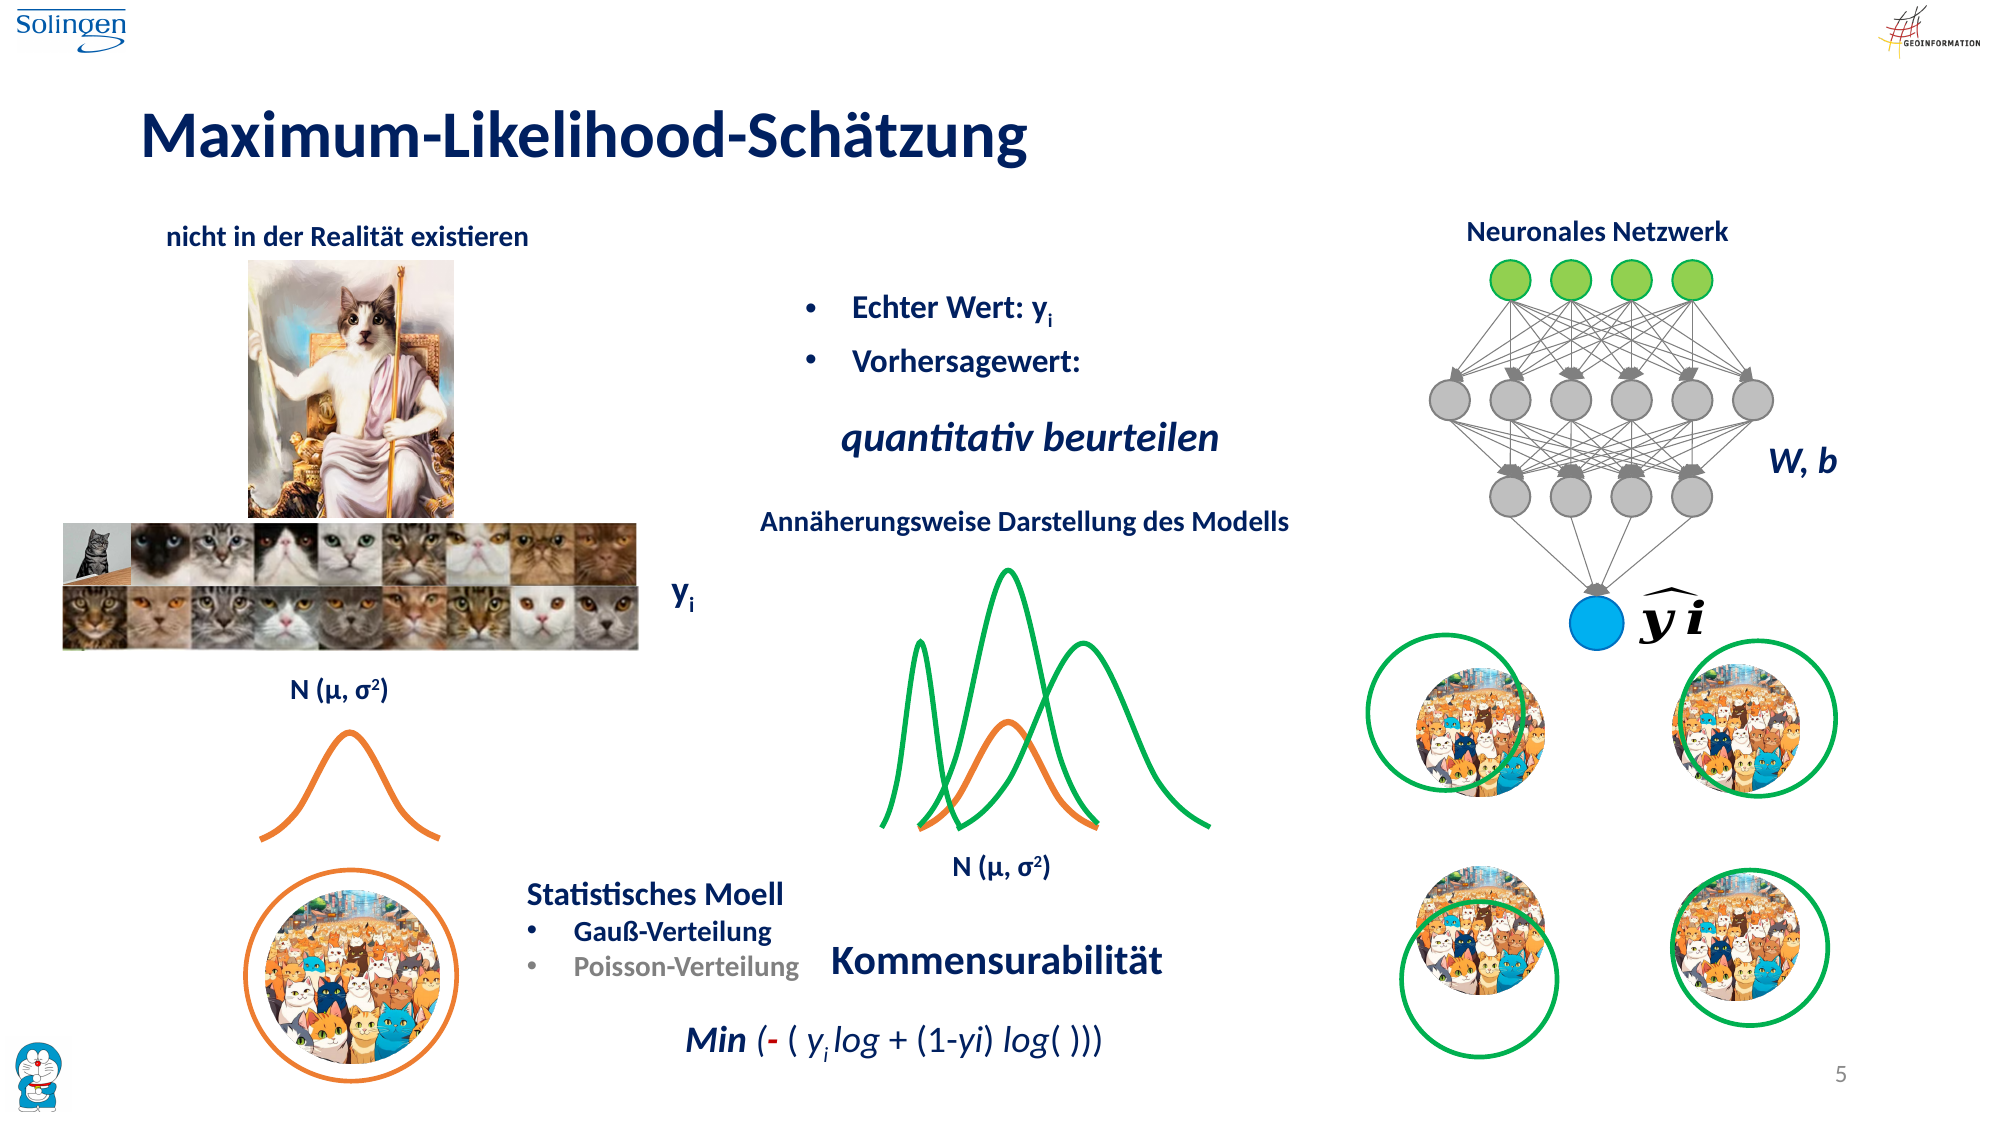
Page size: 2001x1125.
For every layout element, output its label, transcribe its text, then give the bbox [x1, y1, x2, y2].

text_box Statistisches Moell Gauß-Verteilung Poisson-Verteilung [512, 865, 815, 990]
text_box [1367, 634, 1836, 1058]
text_box yi [656, 557, 745, 624]
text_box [1429, 205, 1865, 650]
picture [247, 260, 454, 518]
text_box Maximum-Likelihood-Schätzung [125, 83, 1160, 178]
slide_number 5 [1773, 1042, 1863, 1103]
picture [17, 9, 126, 53]
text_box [62, 523, 640, 651]
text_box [245, 663, 457, 1082]
picture [1878, 5, 1980, 59]
text_box Kommensurabilität [816, 925, 1233, 991]
picture [5, 1036, 72, 1112]
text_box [745, 495, 1319, 891]
text_box quantitativ beurteilen [826, 402, 1269, 468]
text_box nicht in der Realität existieren [151, 209, 551, 260]
